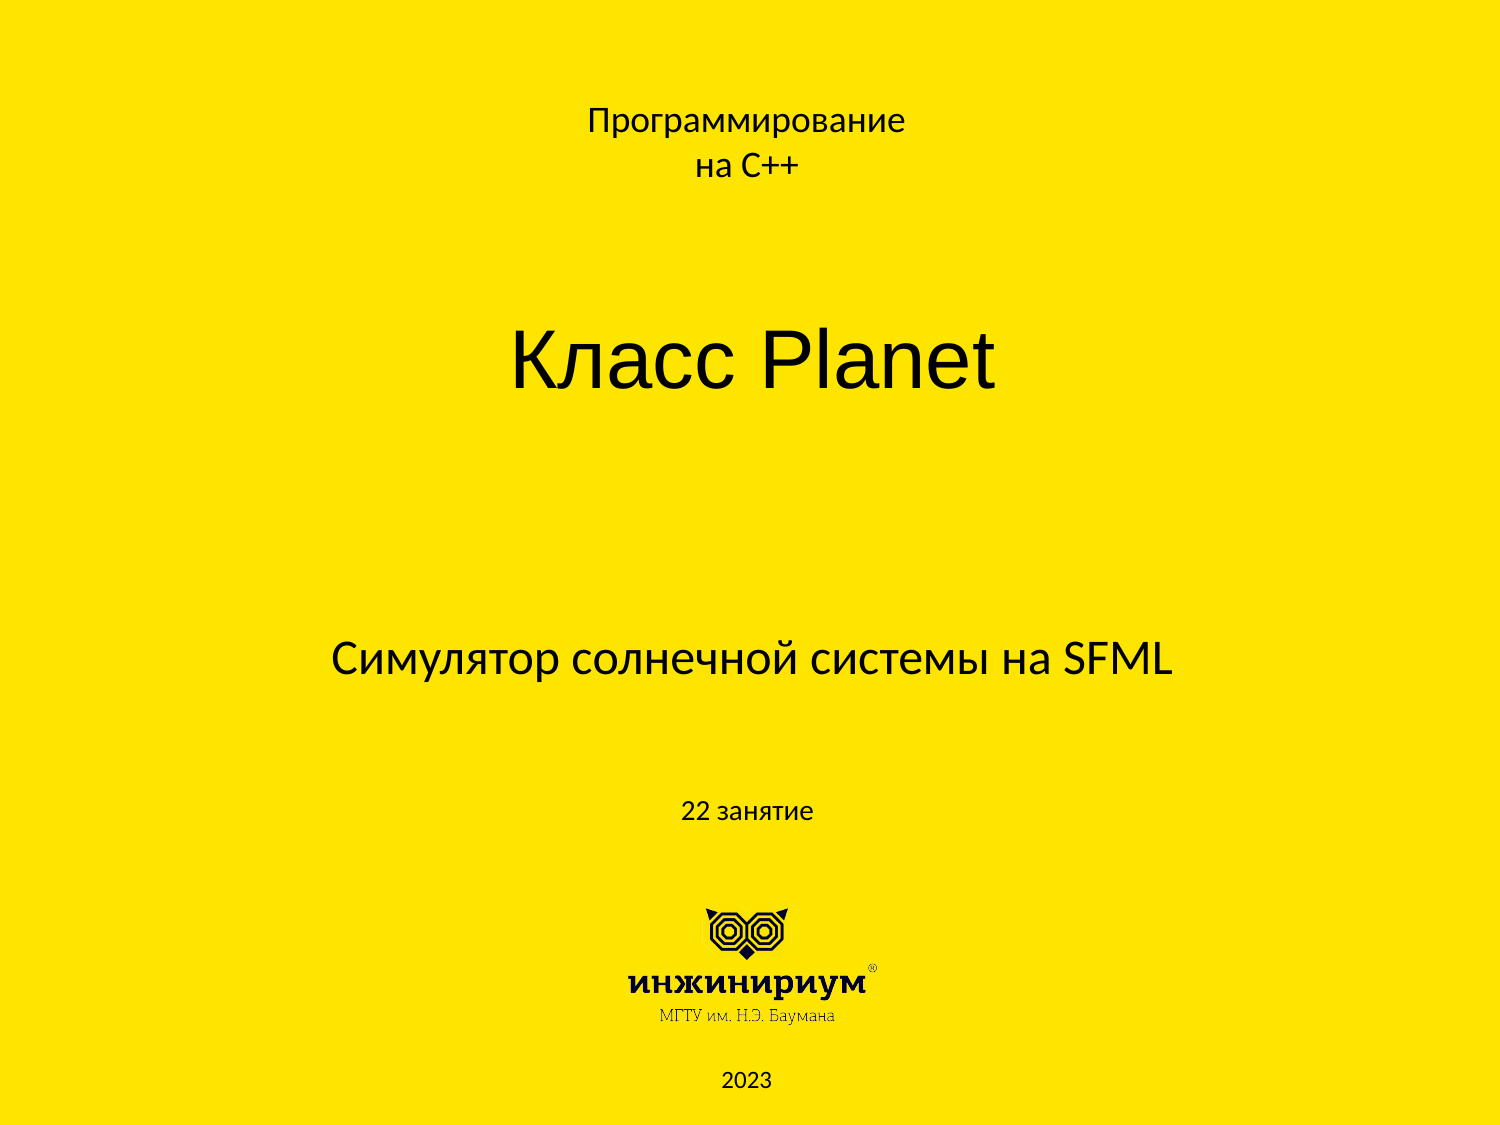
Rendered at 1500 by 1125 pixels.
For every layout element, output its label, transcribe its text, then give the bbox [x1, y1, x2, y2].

text_box Программирование на C++ [555, 87, 938, 192]
text_box Симулятор солнечной системы на SFML [86, 616, 1418, 750]
picture [627, 905, 877, 1025]
text_box 22 занятие [556, 783, 939, 834]
text_box 2023 [646, 1058, 848, 1099]
text_box Класс Planet [159, 297, 1346, 368]
